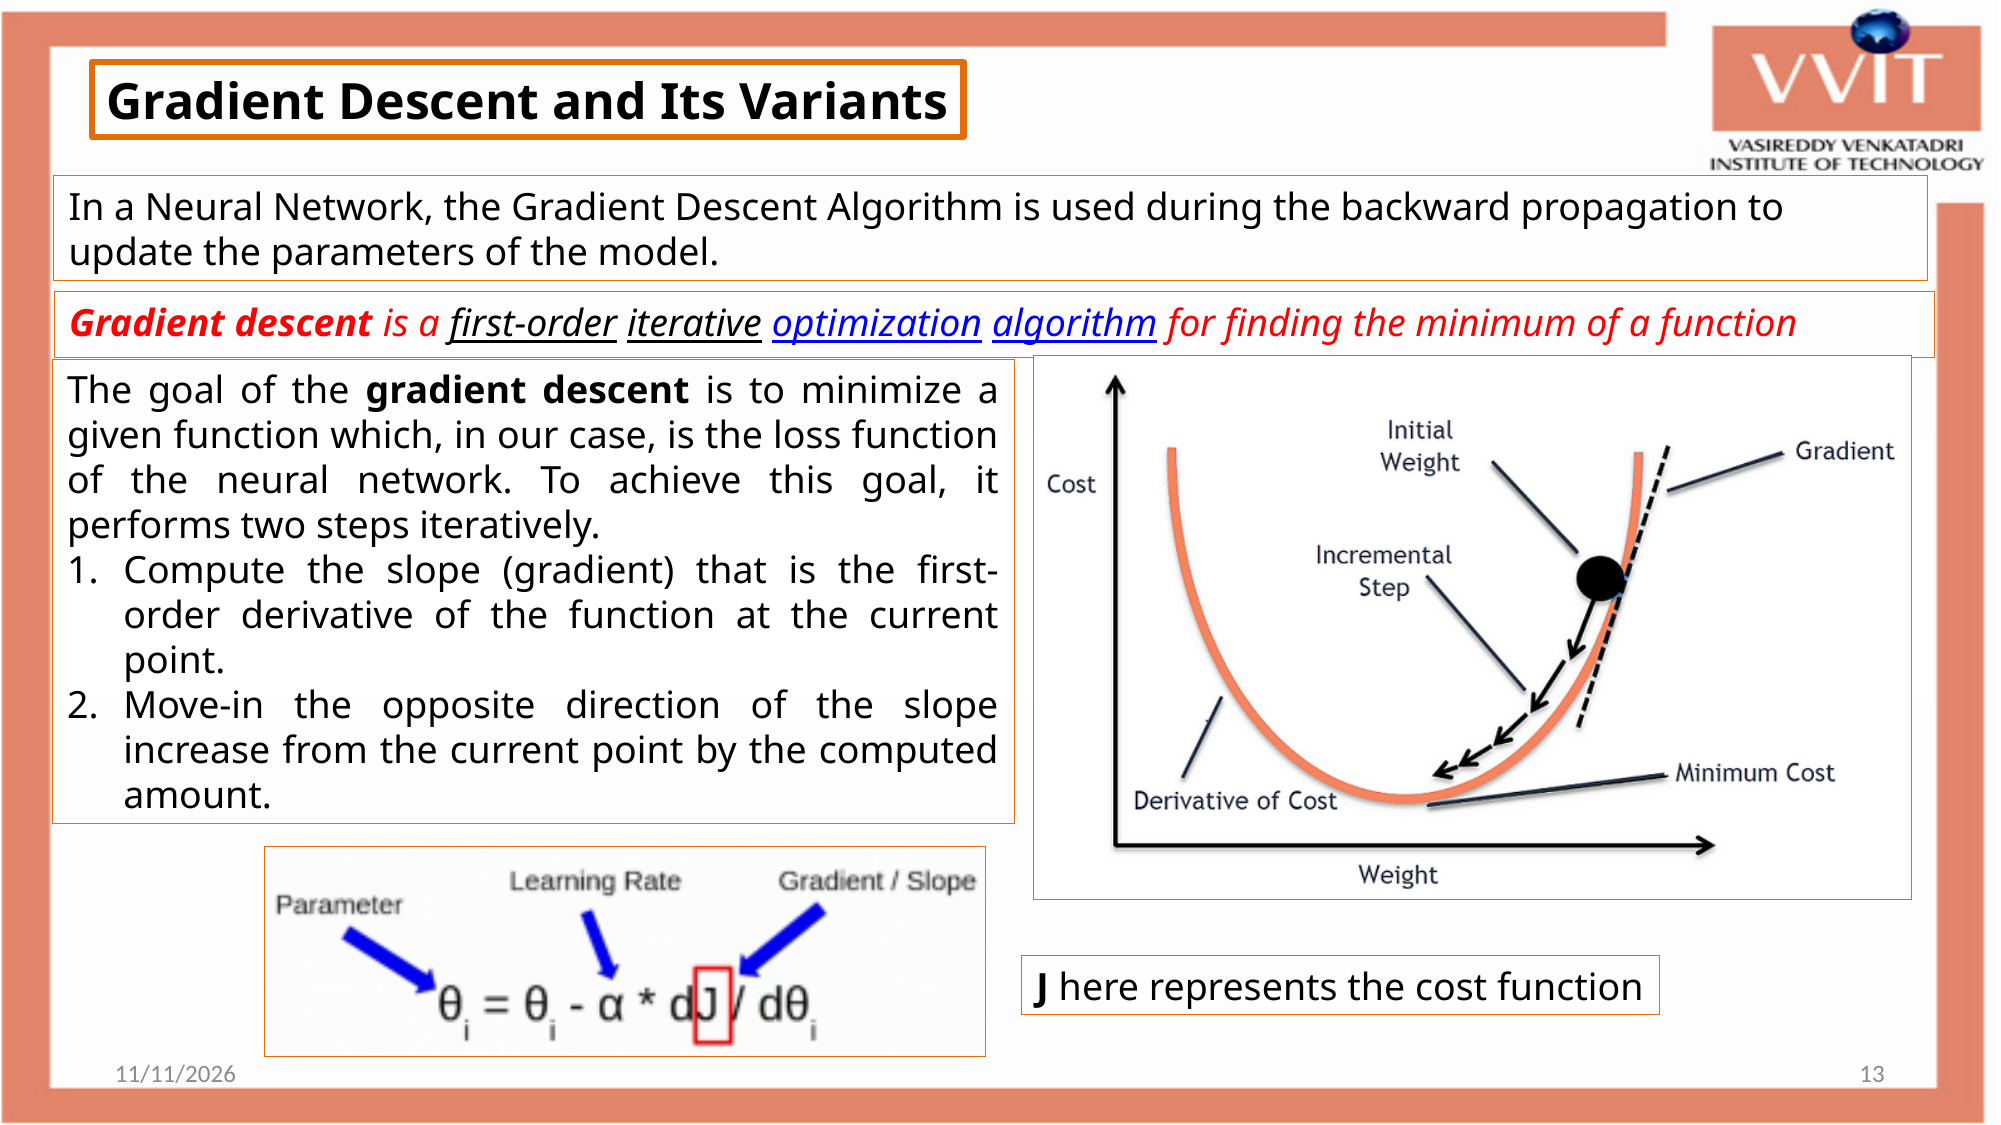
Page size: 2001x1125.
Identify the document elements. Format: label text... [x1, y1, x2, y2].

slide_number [99, 1042, 567, 1103]
text_box Gradient descent is a first-order iterative optimization algorithm for finding the minimum of a function [54, 291, 1935, 358]
text_box Gradient Descent and Its Variants [91, 62, 964, 137]
text_box J here represents the cost function [1021, 955, 1660, 1015]
slide_number 13 [1433, 1042, 1900, 1103]
text_box In a Neural Network, the Gradient Descent Algorithm is used during the backward propagation to update the parameters of the model. [53, 175, 1928, 281]
picture [0, 0, 2001, 1125]
text_box The goal of the gradient descent is to minimize a given function which, in our case, is the loss function of the neural network. To achieve this goal, it performs two steps iteratively. Compute the slope (gradient) that is the first-order derivative of the function at the current point. Move-in the opposite direction of the slope increase from the current point by the computed amount. [52, 359, 1015, 824]
